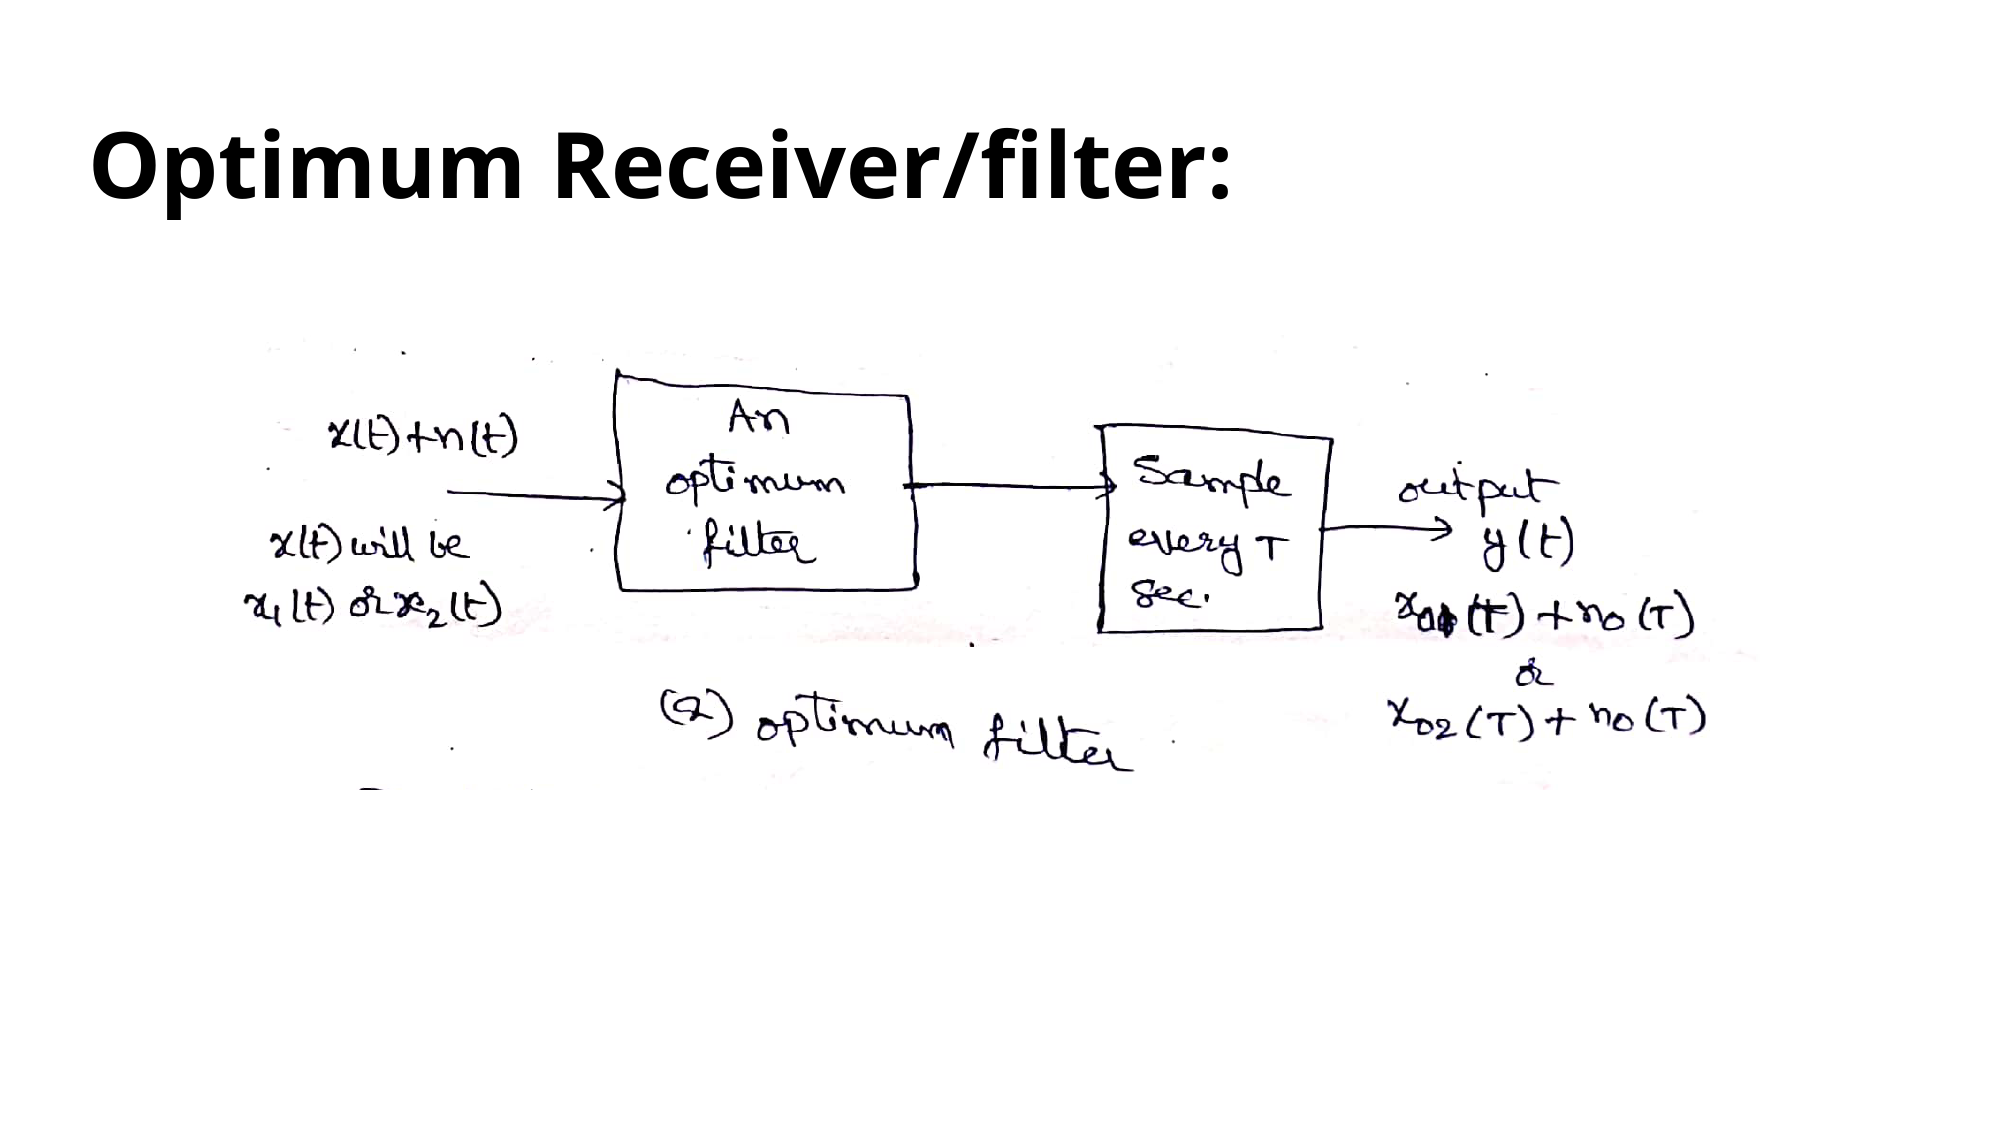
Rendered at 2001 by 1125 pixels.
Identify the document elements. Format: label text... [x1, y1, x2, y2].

title Optimum Receiver/filter: [73, 59, 1863, 278]
picture [234, 335, 1766, 790]
